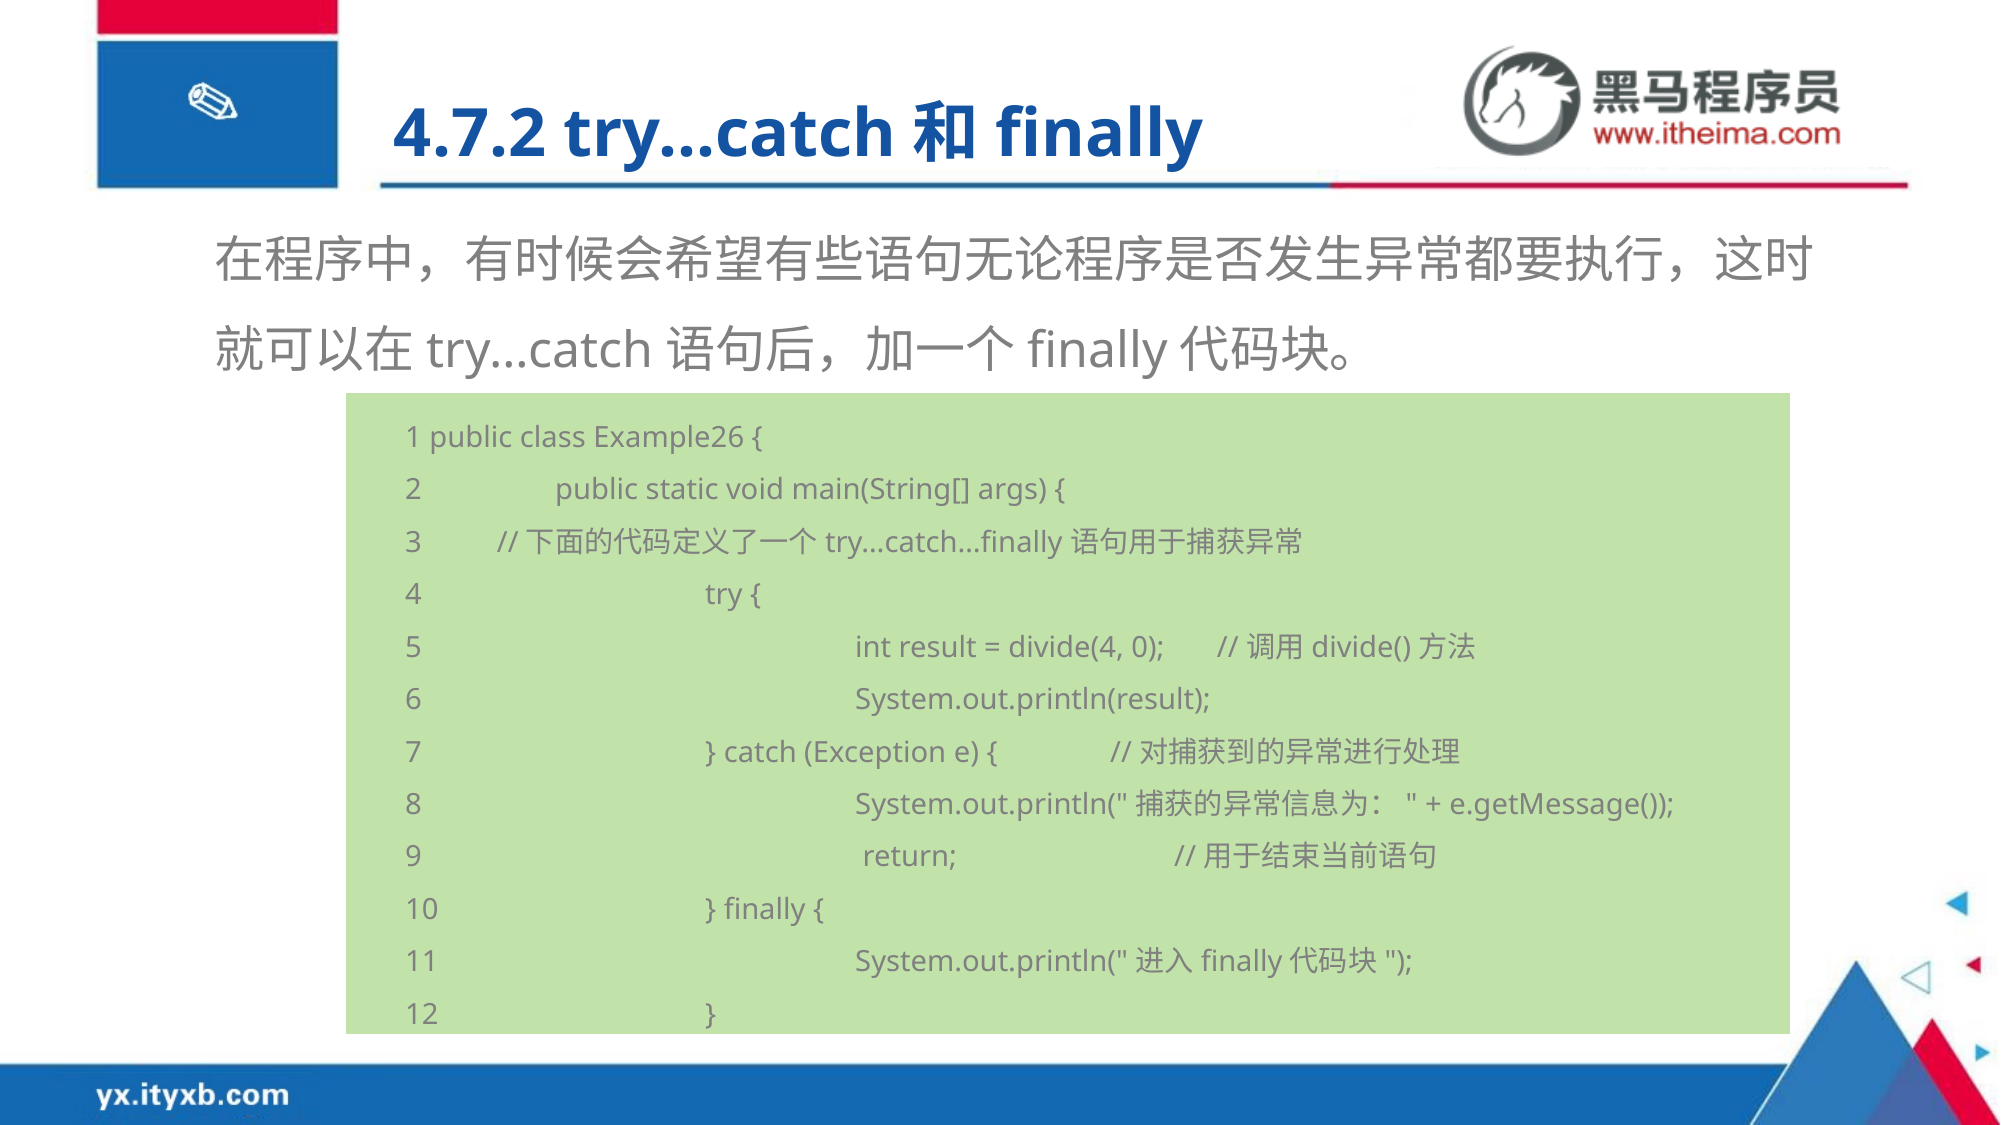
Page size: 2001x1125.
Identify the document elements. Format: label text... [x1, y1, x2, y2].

picture [0, 0, 2001, 1125]
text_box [346, 393, 1790, 1034]
text_box 在程序中，有时候会希望有些语句无论程序是否发生异常都要执行，这时就可以在try…catch语句后，加一个finally代码块。 [200, 189, 1870, 394]
text_box 4.7.2 try…catch和finally [379, 82, 1594, 177]
